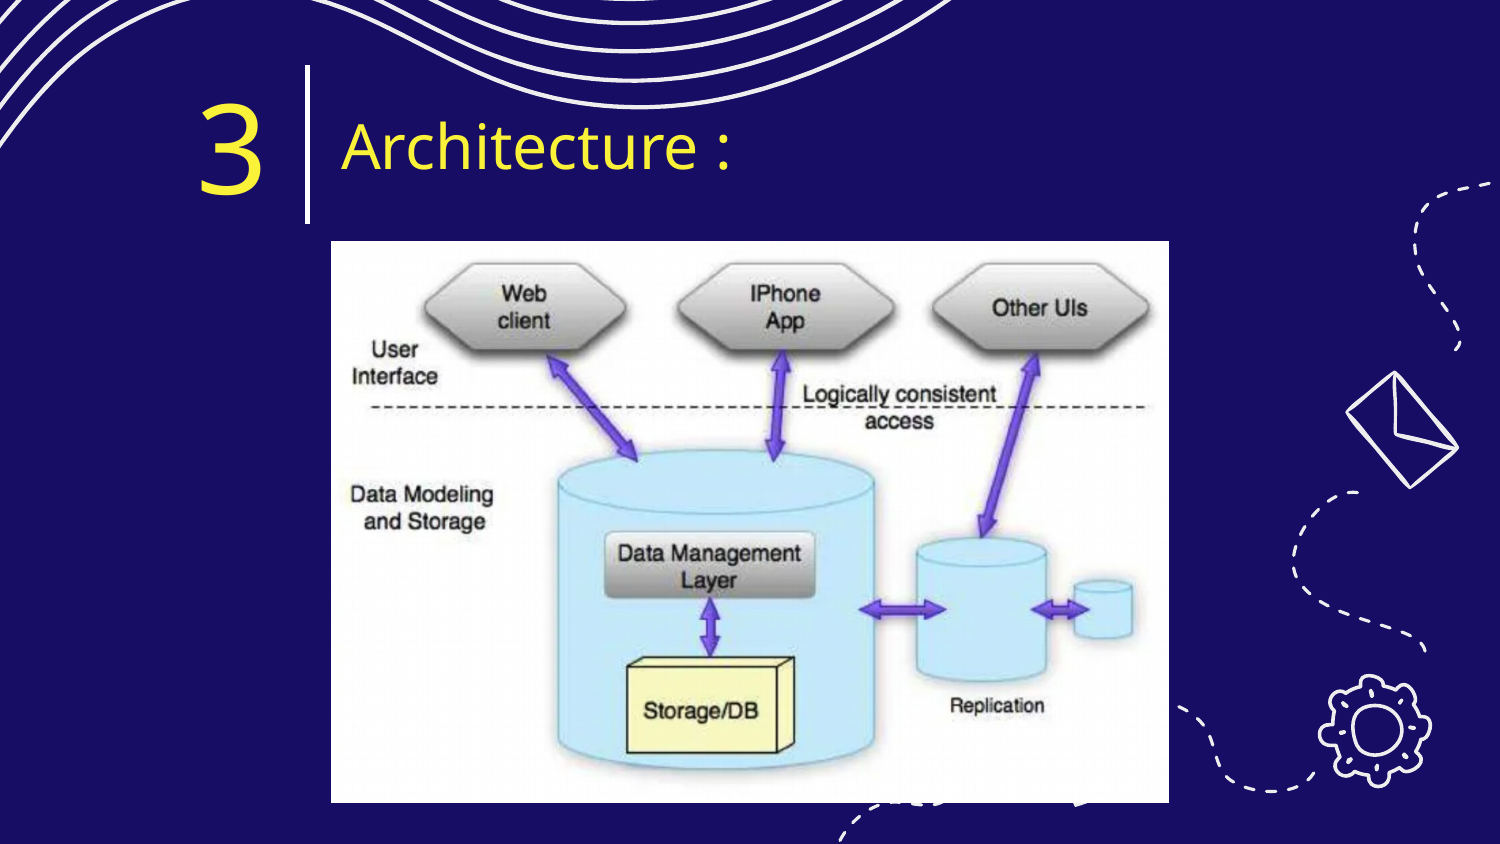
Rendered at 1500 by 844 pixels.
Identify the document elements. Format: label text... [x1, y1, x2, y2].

title Architecture : [326, 93, 1241, 196]
title 3 [156, 65, 307, 225]
picture [330, 241, 1169, 804]
